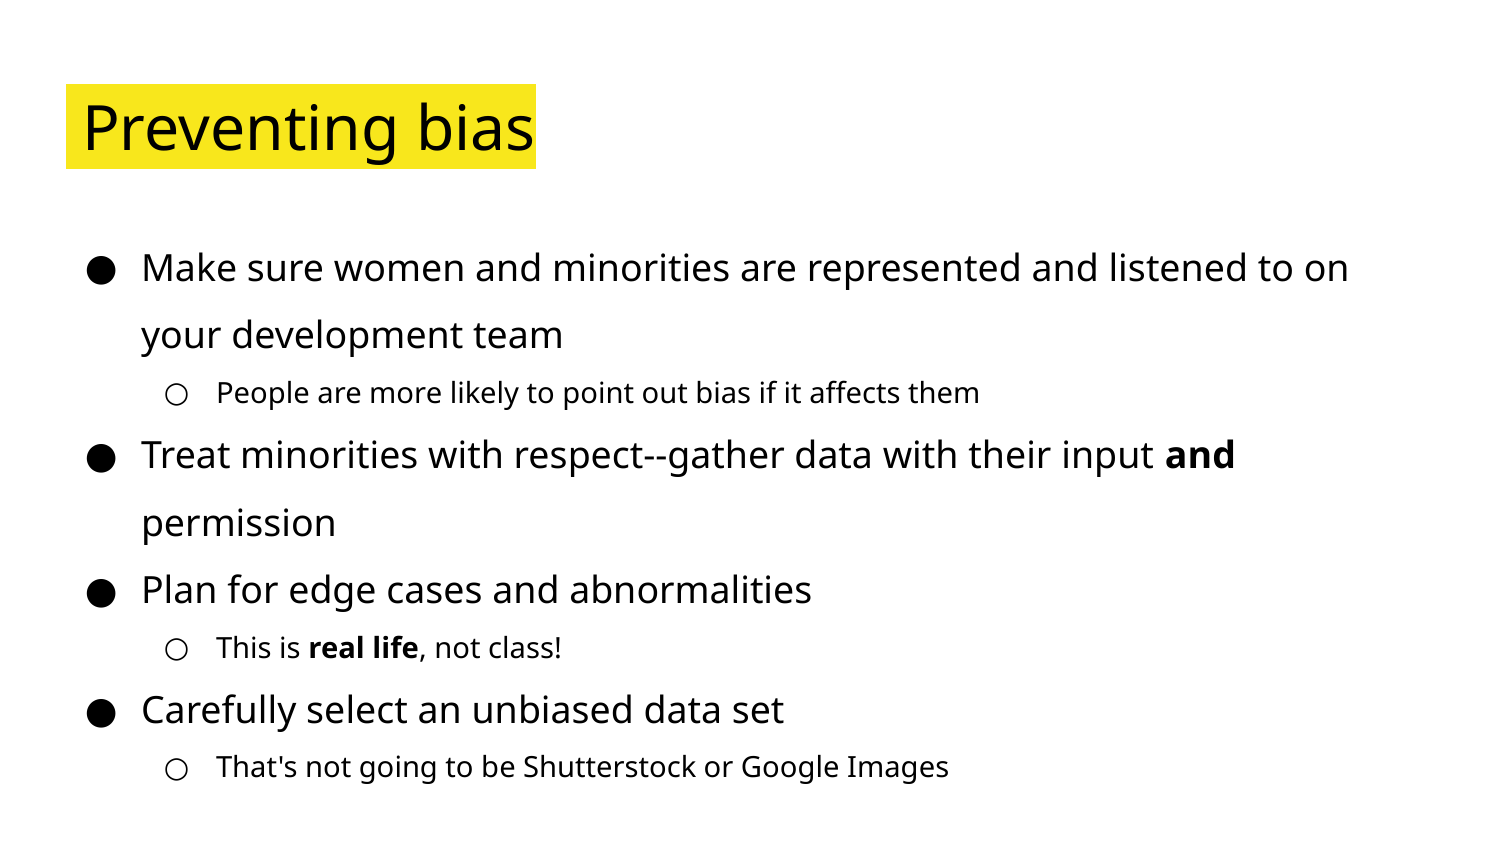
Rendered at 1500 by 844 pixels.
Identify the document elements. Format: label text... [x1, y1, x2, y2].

list Make sure women and minorities are represented and listened to on your development team People are more likely to point out bias if it affects them Treat minorities with respect--gather data with their input and permission Plan for edge cases and abnormalities This is real life, not class! Carefully select an unbiased data set That's not going to be Shutterstock or Google Images And don't release a product if you know it's biased! [51, 206, 1449, 800]
title Preventing bias [51, 72, 1449, 167]
